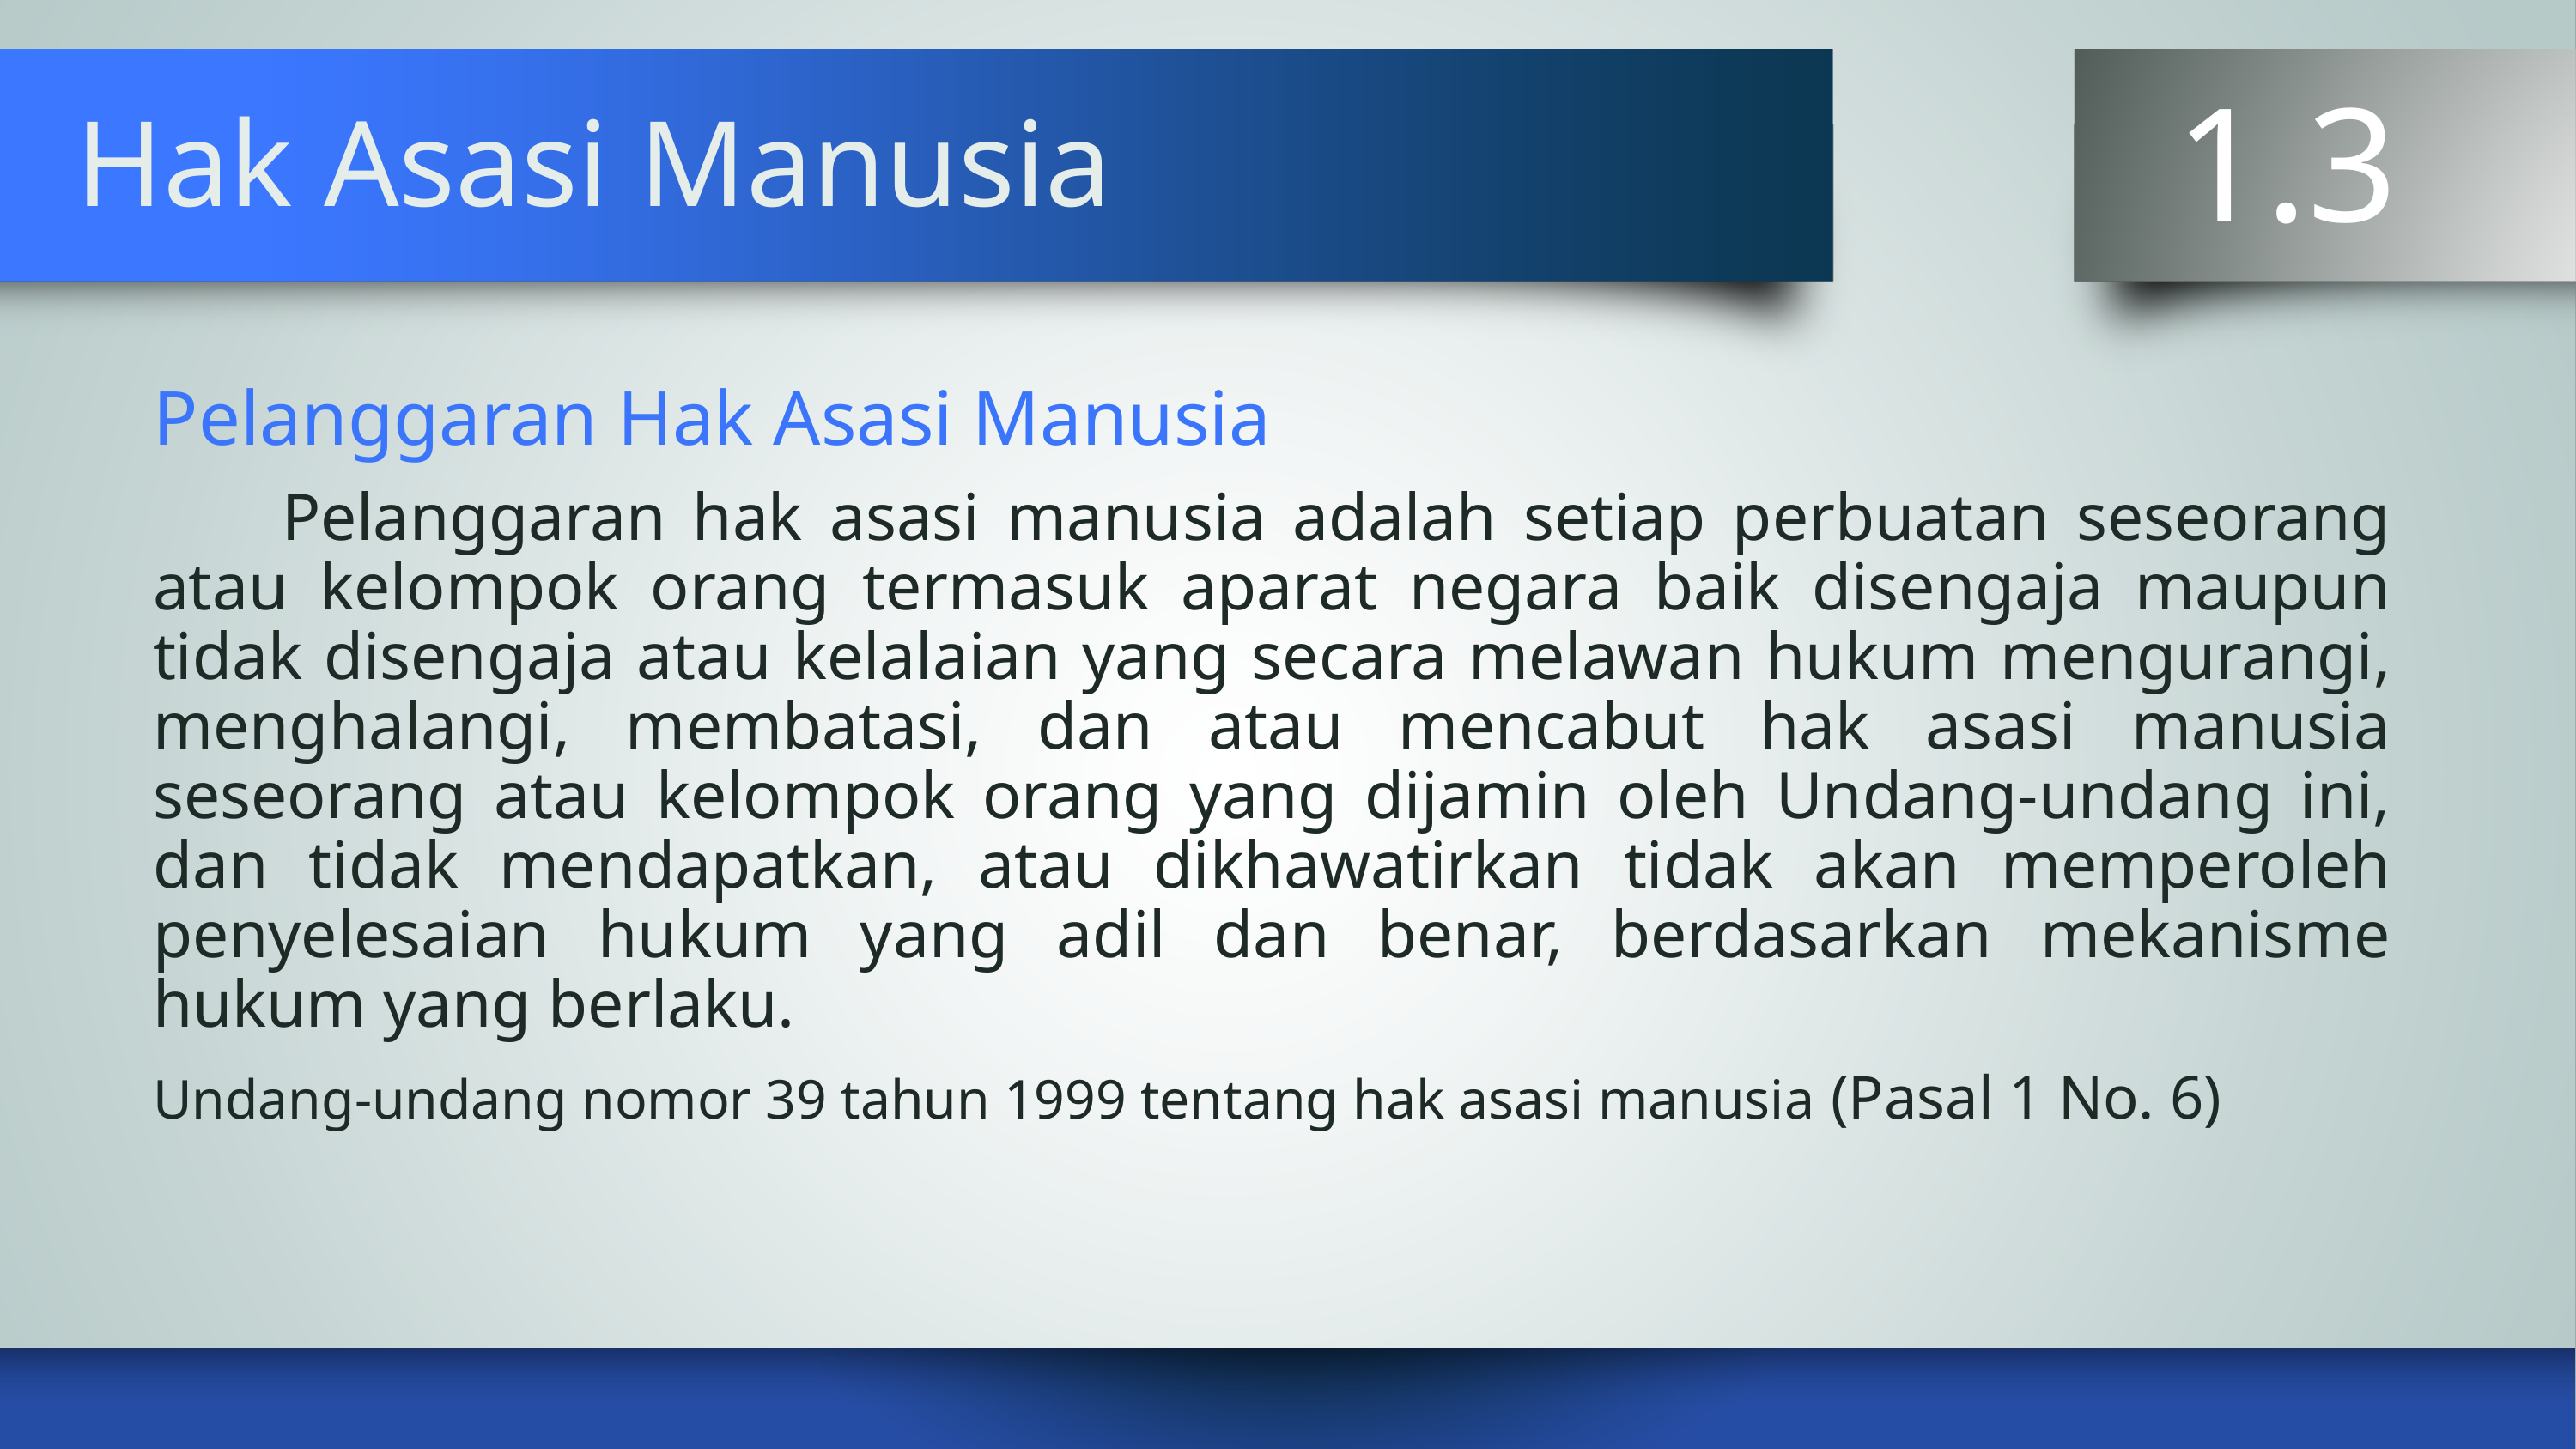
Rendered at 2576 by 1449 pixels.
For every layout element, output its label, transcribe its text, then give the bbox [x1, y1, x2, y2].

picture [0, 0, 2576, 1449]
list Pelanggaran hak asasi manusia adalah setiap perbuatan seseorang atau kelompok orang termasuk aparat negara baik disengaja maupun tidak disengaja atau kelalaian yang secara melawan hukum mengurangi, menghalangi, membatasi, dan atau mencabut hak asasi manusia seseorang atau kelompok orang yang dijamin oleh Undang-undang ini, dan tidak mendapatkan, atau dikhawatirkan tidak akan memperoleh penyelesaian hukum yang adil dan benar, berdasarkan mekanisme hukum yang berlaku. Undang-undang nomor 39 tahun 1999 tentang hak asasi manusia (Pasal 1 No. 6) [140, 478, 2405, 1291]
title Hak Asasi Manusia [63, 97, 1814, 239]
list 1.3 [2090, 72, 2484, 269]
list Pelanggaran Hak Asasi Manusia [140, 373, 2399, 468]
